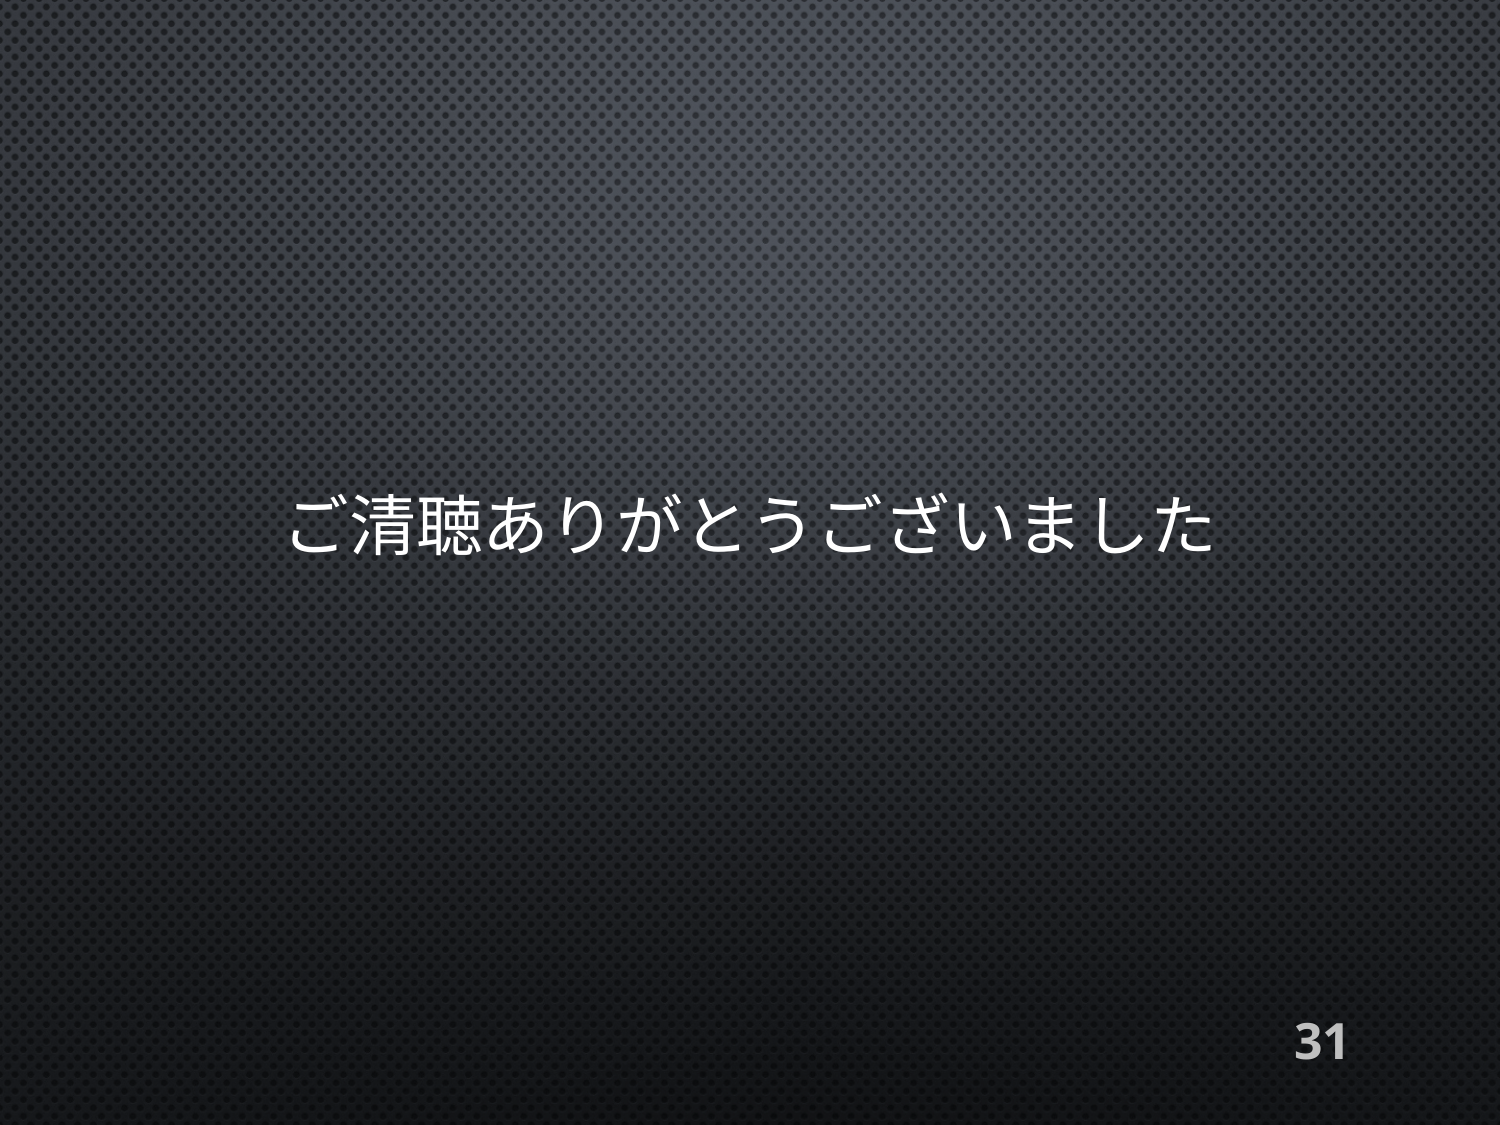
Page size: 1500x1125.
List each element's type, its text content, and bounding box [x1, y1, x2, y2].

text_box ご清聴ありがとうございました [237, 476, 1263, 572]
slide_number 31 [1171, 1013, 1367, 1074]
